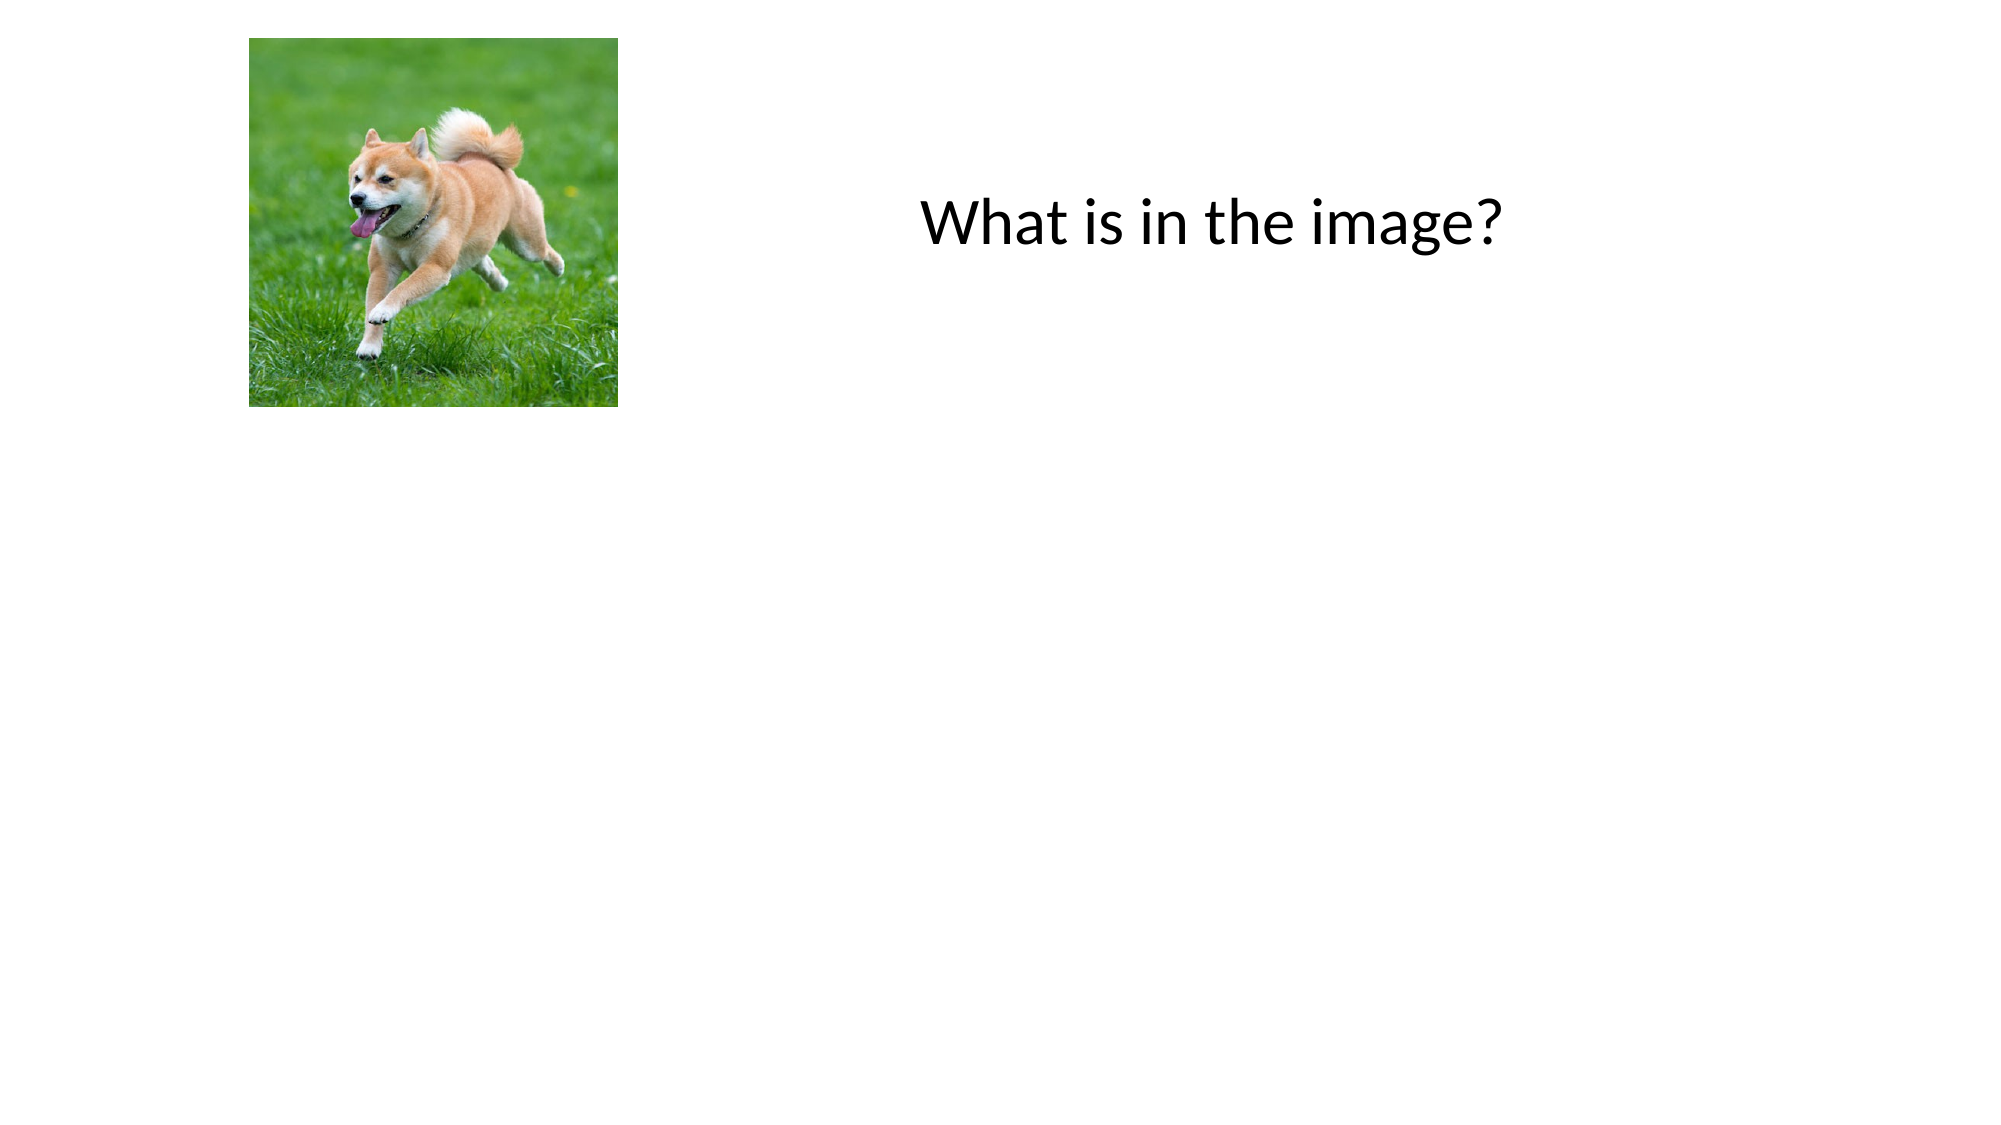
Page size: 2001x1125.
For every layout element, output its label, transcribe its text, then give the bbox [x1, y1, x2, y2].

picture [249, 38, 619, 407]
title What is in the image? [918, 175, 1510, 366]
